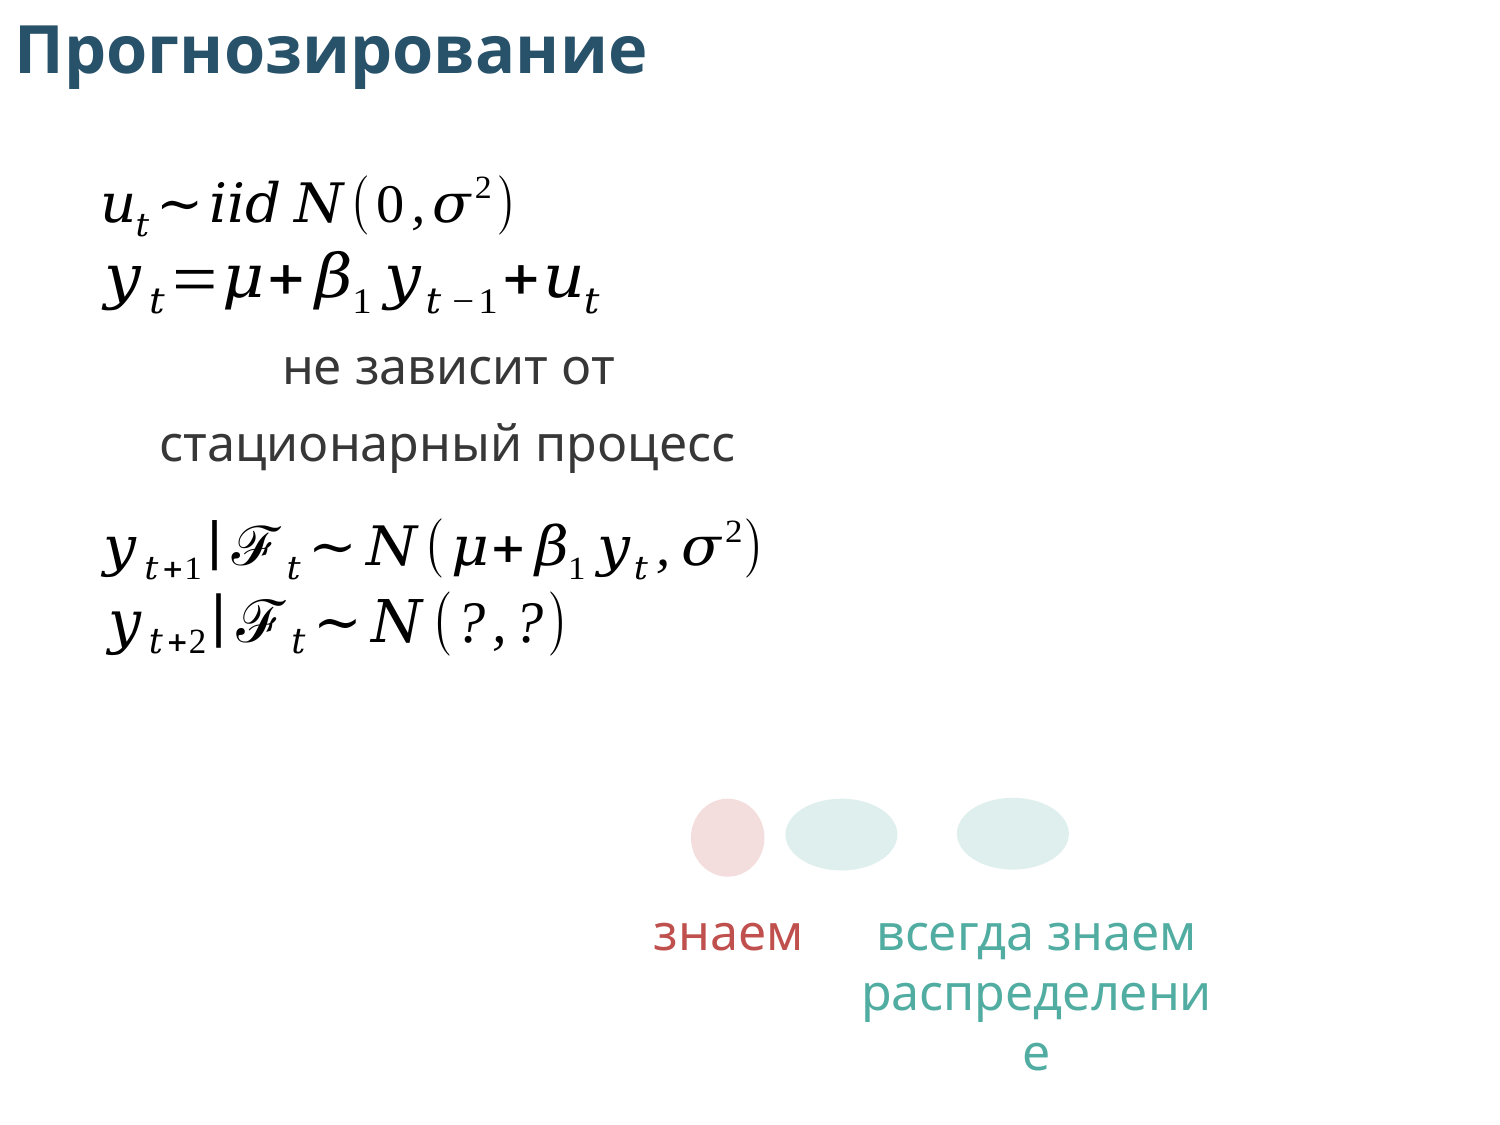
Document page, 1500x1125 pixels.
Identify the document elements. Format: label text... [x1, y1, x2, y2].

text_box Прогнозирование [0, 0, 1500, 96]
text_box [783, 796, 900, 873]
text_box [954, 795, 1071, 872]
text_box [688, 796, 767, 879]
text_box знаем [638, 893, 833, 968]
text_box всегда знаем распределение [844, 893, 1229, 1088]
